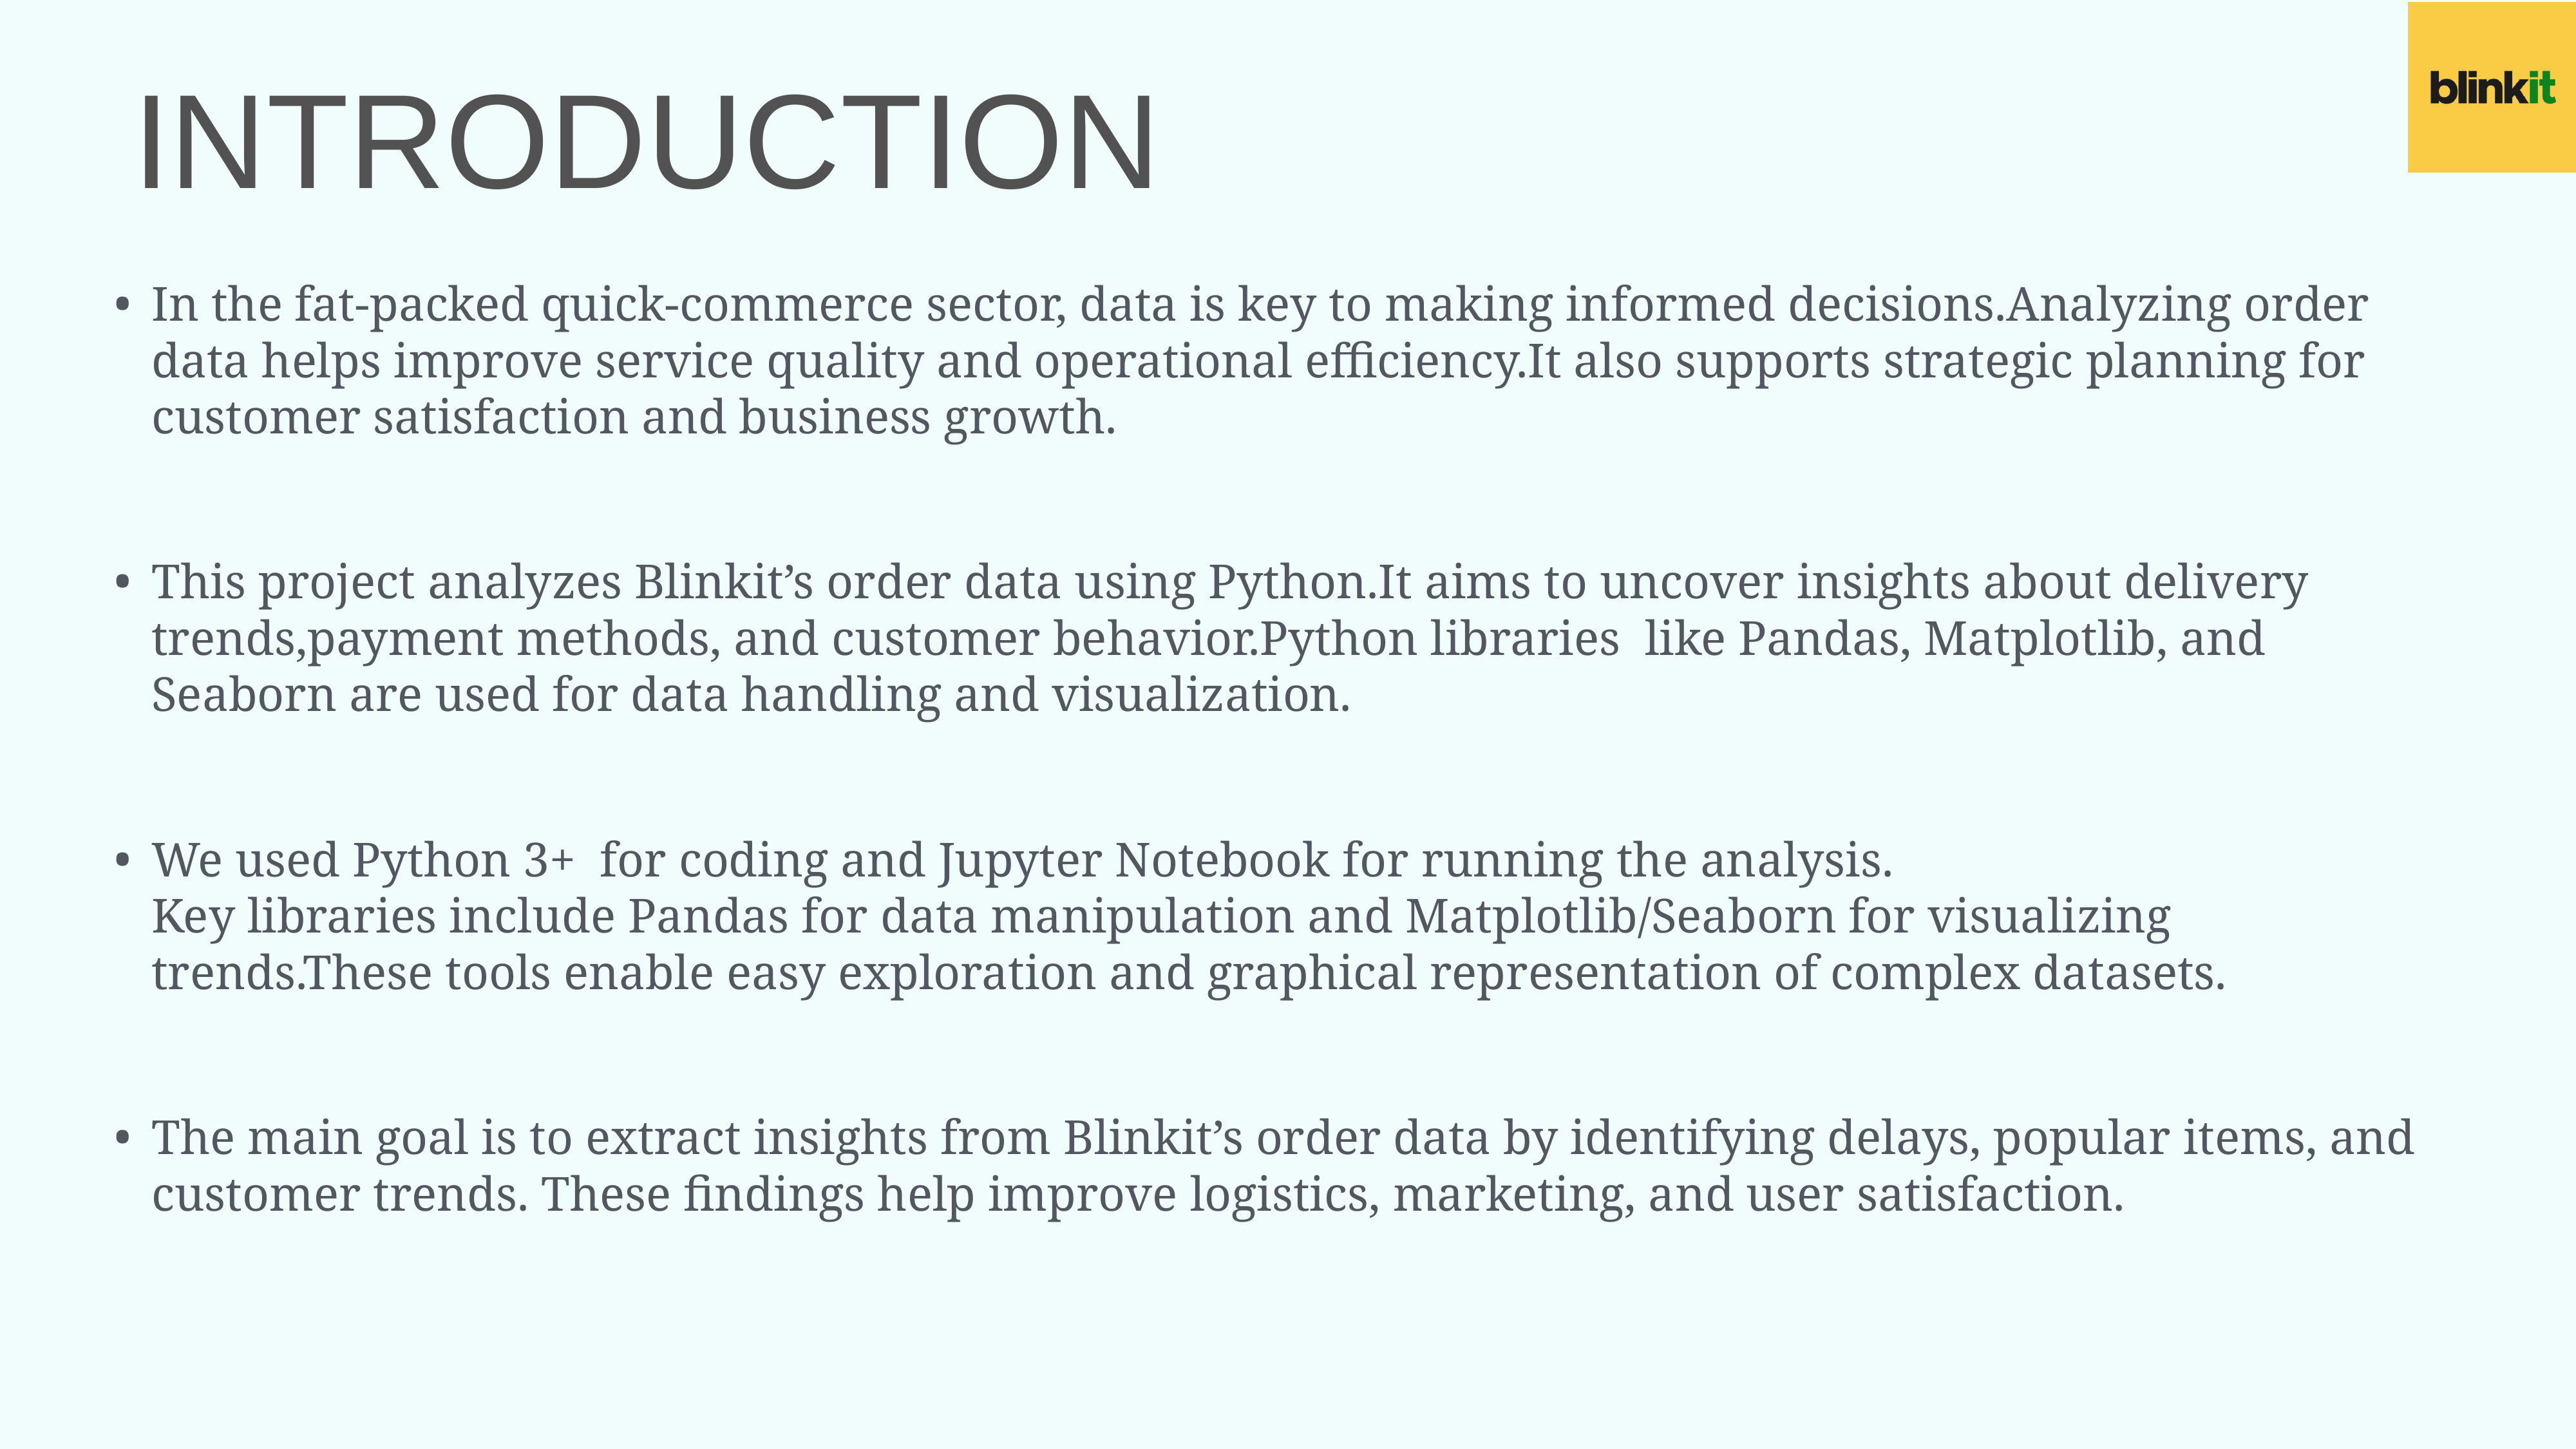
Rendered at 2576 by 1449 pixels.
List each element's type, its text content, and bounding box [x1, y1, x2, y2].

title INTRODUCTION [127, 67, 2449, 246]
picture [2408, 1, 2576, 173]
list In the fat-packed quick-commerce sector, data is key to making informed decisions.Analyzing order data helps improve service quality and operational efficiency.It also supports strategic planning for customer satisfaction and business growth. This project analyzes Blinkit’s order data using Python.It aims to uncover insights about delivery trends,payment methods, and customer behavior.Python libraries like Pandas, Matplotlib, and Seaborn are used for data handling and visualization. We used Python 3+ for coding and Jupyter Notebook for running the analysis. Key libraries include Pandas for data manipulation and Matplotlib/Seaborn for visualizing trends.These tools enable easy exploration and graphical representation of complex datasets. The main goal is to extract insights from Blinkit’s order data by identifying delays, popular items, and customer trends. These findings help improve logistics, marketing, and user satisfaction. [67, 269, 2449, 1343]
